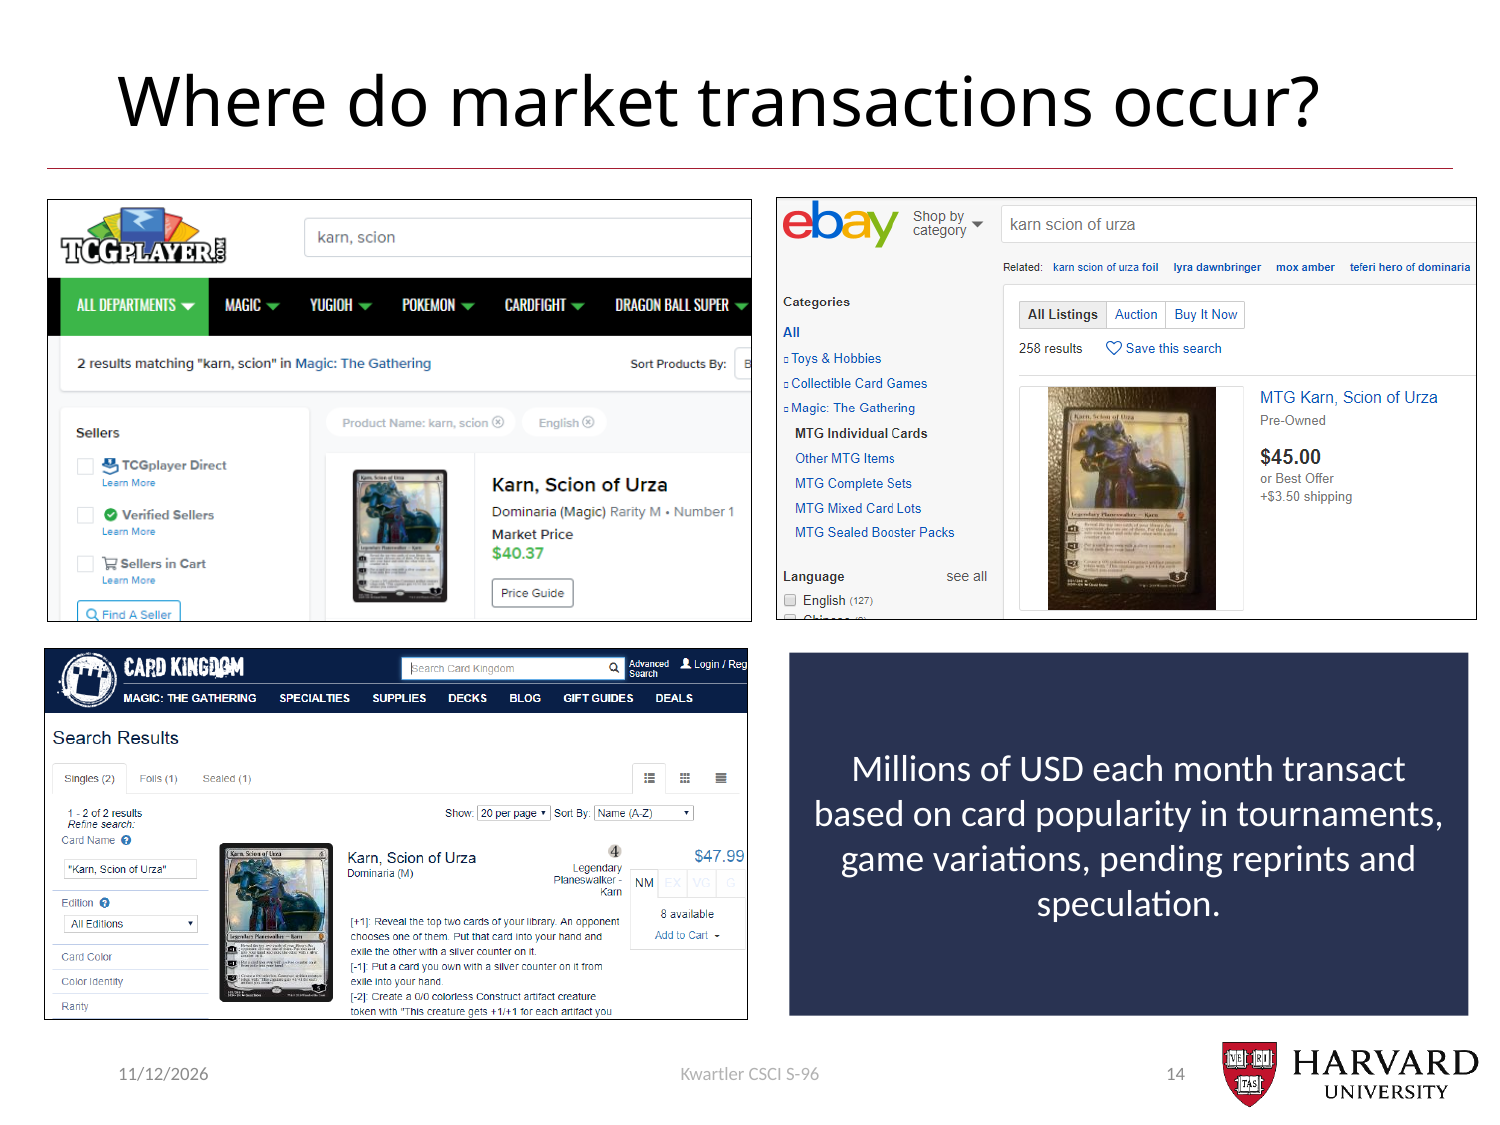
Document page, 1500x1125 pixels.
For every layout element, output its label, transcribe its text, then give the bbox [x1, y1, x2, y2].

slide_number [103, 1042, 441, 1103]
picture [44, 648, 748, 1020]
text_box Millions of USD each month transact based on card popularity in tournaments, game variations, pending reprints and speculation. [788, 652, 1469, 1017]
title Where do market transactions occur? [103, 59, 1397, 157]
footer Kwartler CSCI S-96 [496, 1042, 1004, 1103]
picture [776, 197, 1477, 620]
slide_number 14 [1059, 1042, 1200, 1103]
picture [47, 198, 752, 622]
picture [1200, 1024, 1500, 1125]
